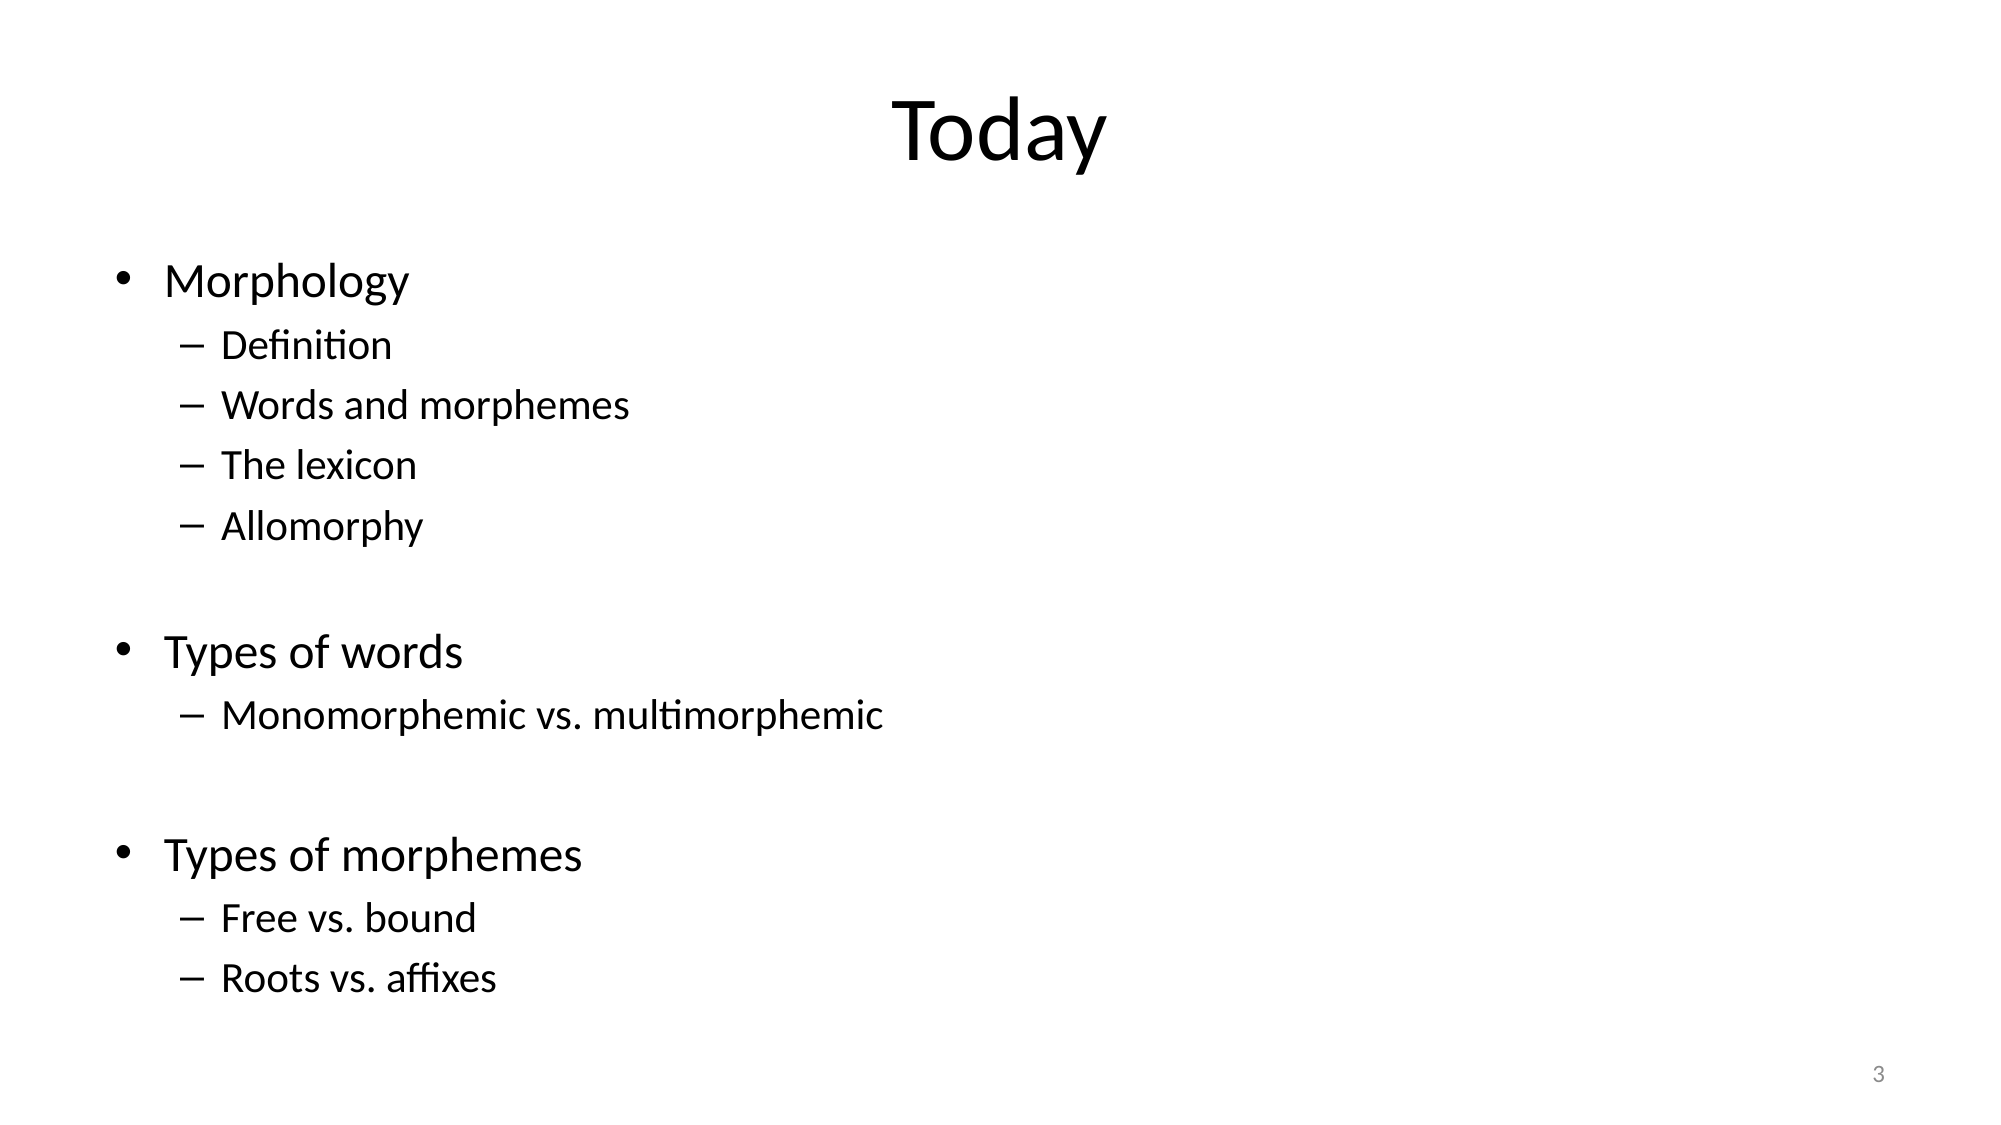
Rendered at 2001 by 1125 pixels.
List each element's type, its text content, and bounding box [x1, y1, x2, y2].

list Morphology Definition Words and morphemes The lexicon Allomorphy Types of words Monomorphemic vs. multimorphemic Types of morphemes Free vs. bound Roots vs. affixes [99, 241, 1900, 1016]
slide_number 3 [1433, 1042, 1900, 1103]
title Today [99, 45, 1900, 204]
